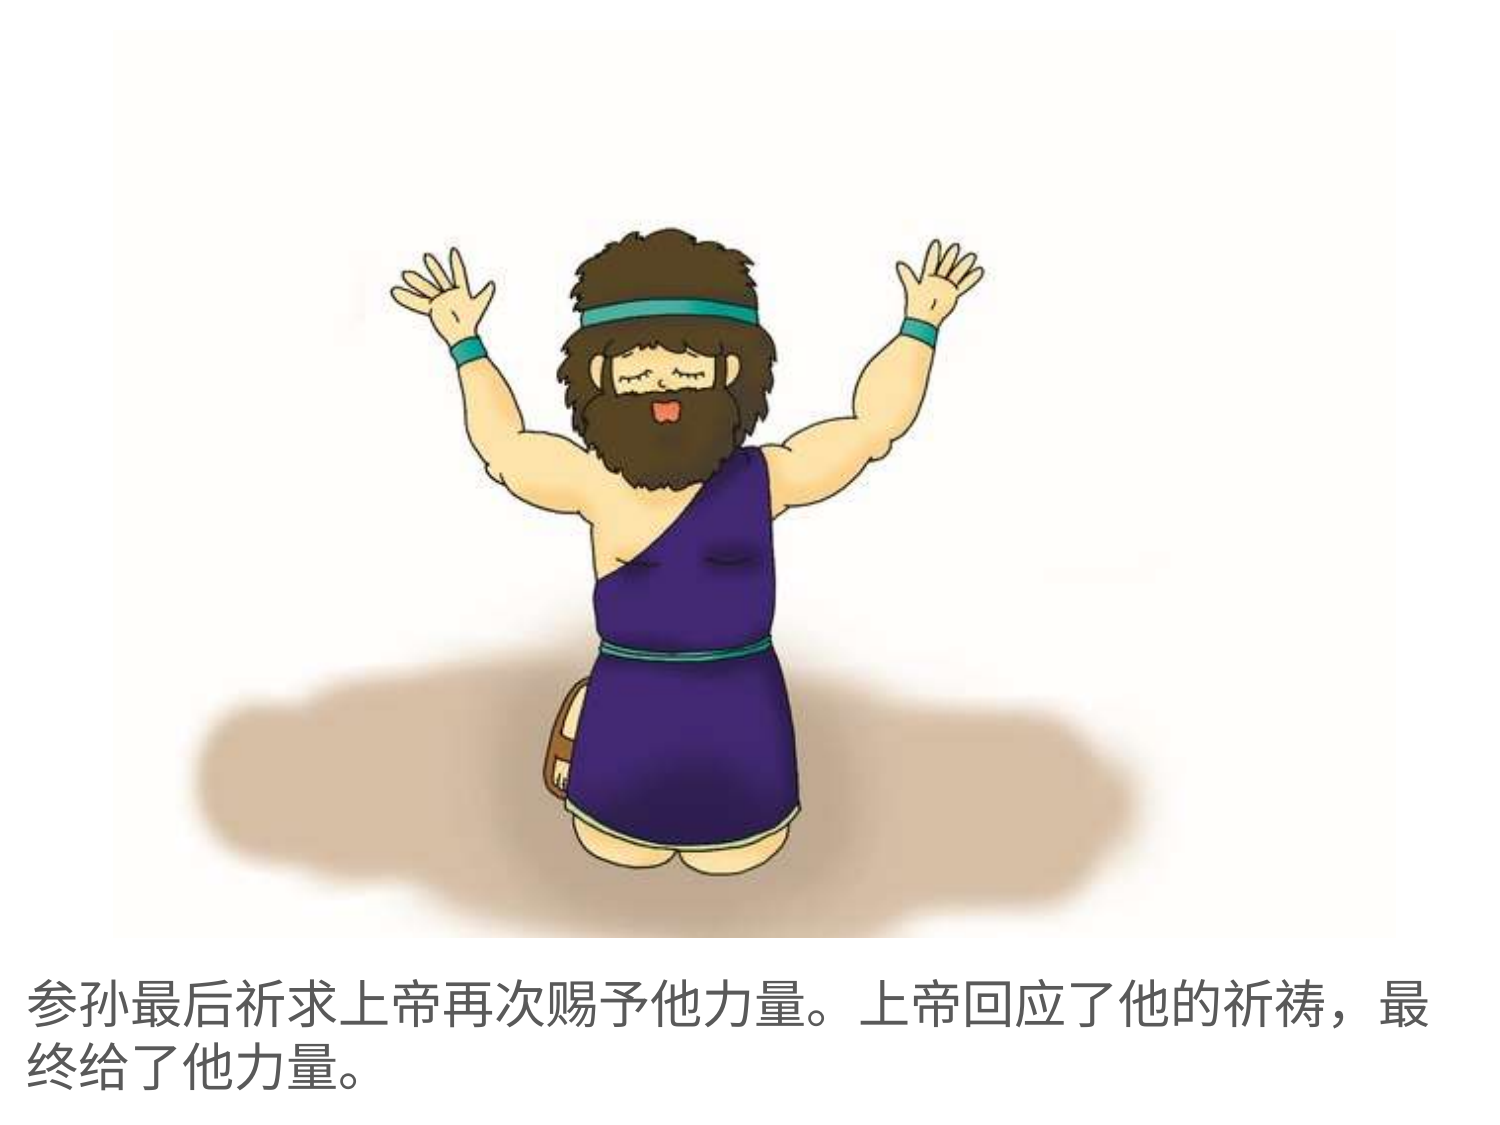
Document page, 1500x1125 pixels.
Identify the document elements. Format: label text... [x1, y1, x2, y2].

text_box 参孙最后祈求上帝再次赐予他力量。上帝回应了他的祈祷，最终给了他力量。 [11, 964, 1498, 1104]
picture [113, 30, 1396, 938]
